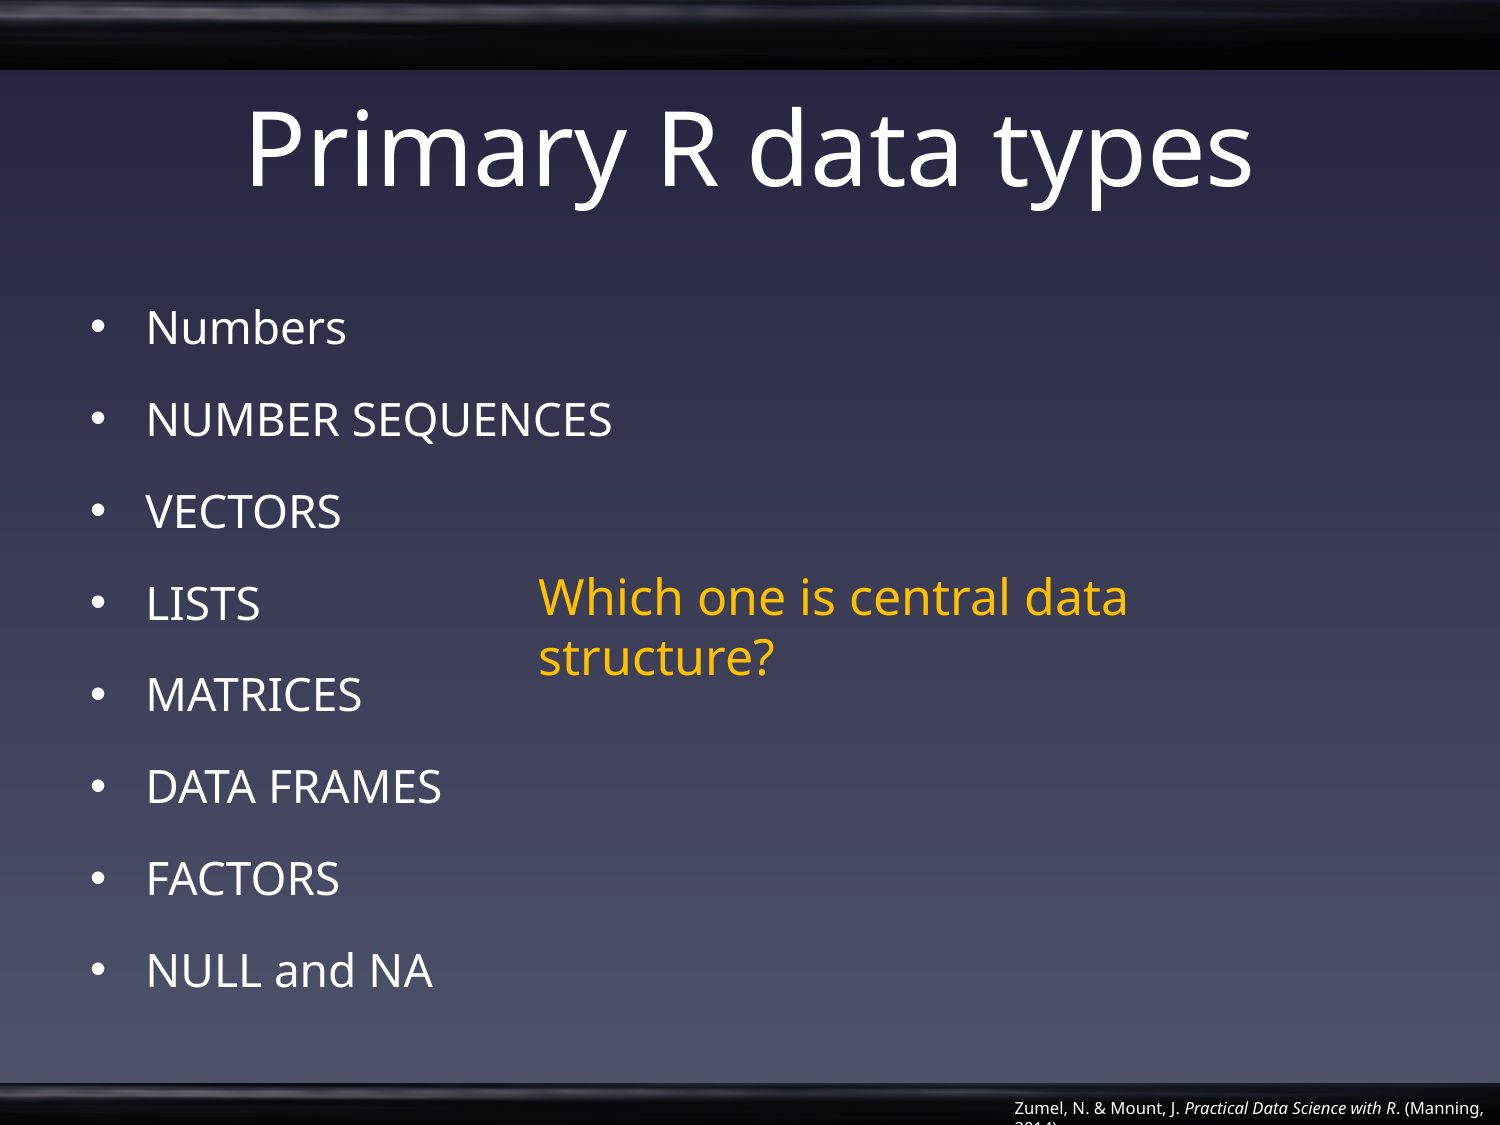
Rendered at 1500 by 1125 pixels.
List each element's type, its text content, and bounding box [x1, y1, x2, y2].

picture [0, 1083, 1500, 1125]
list Numbers NUMBER SEQUENCES VECTORS LISTS MATRICES DATA FRAMES FACTORS NULL and NA [75, 262, 1425, 1005]
text_box Which one is central data structure? [524, 557, 1355, 693]
picture [0, 0, 1500, 70]
title Primary R data types [75, 75, 1425, 262]
